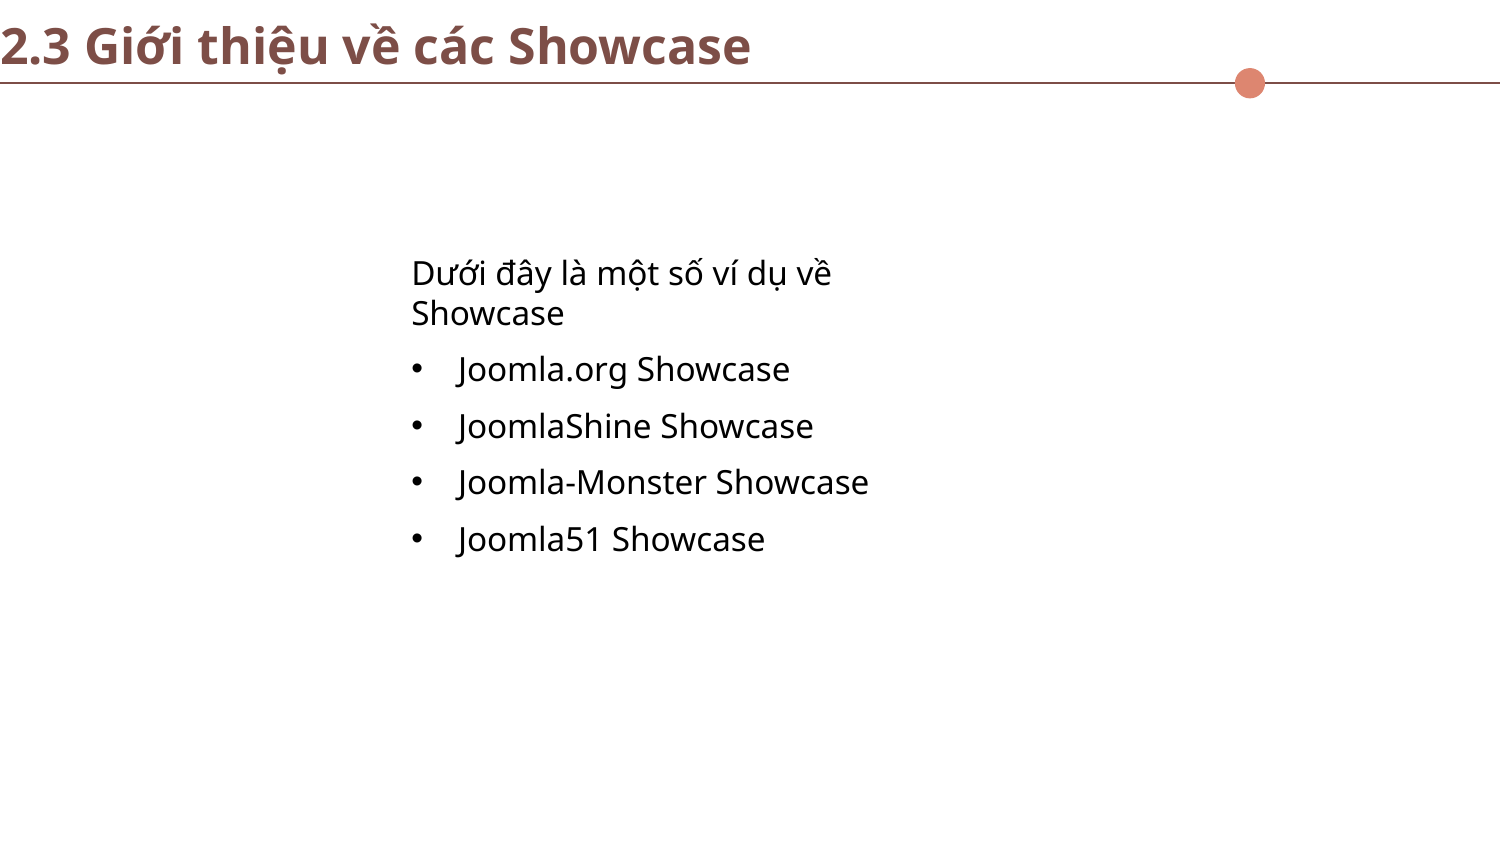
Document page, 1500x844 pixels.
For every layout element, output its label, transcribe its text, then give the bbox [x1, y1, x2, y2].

text_box Dưới đây là một số ví dụ về Showcase Joomla.org Showcase JoomlaShine Showcase Joomla-Monster Showcase Joomla51 Showcase [396, 244, 1004, 566]
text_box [0, 67, 1500, 99]
text_box 2.3 Giới thiệu về các Showcase [0, 11, 902, 66]
